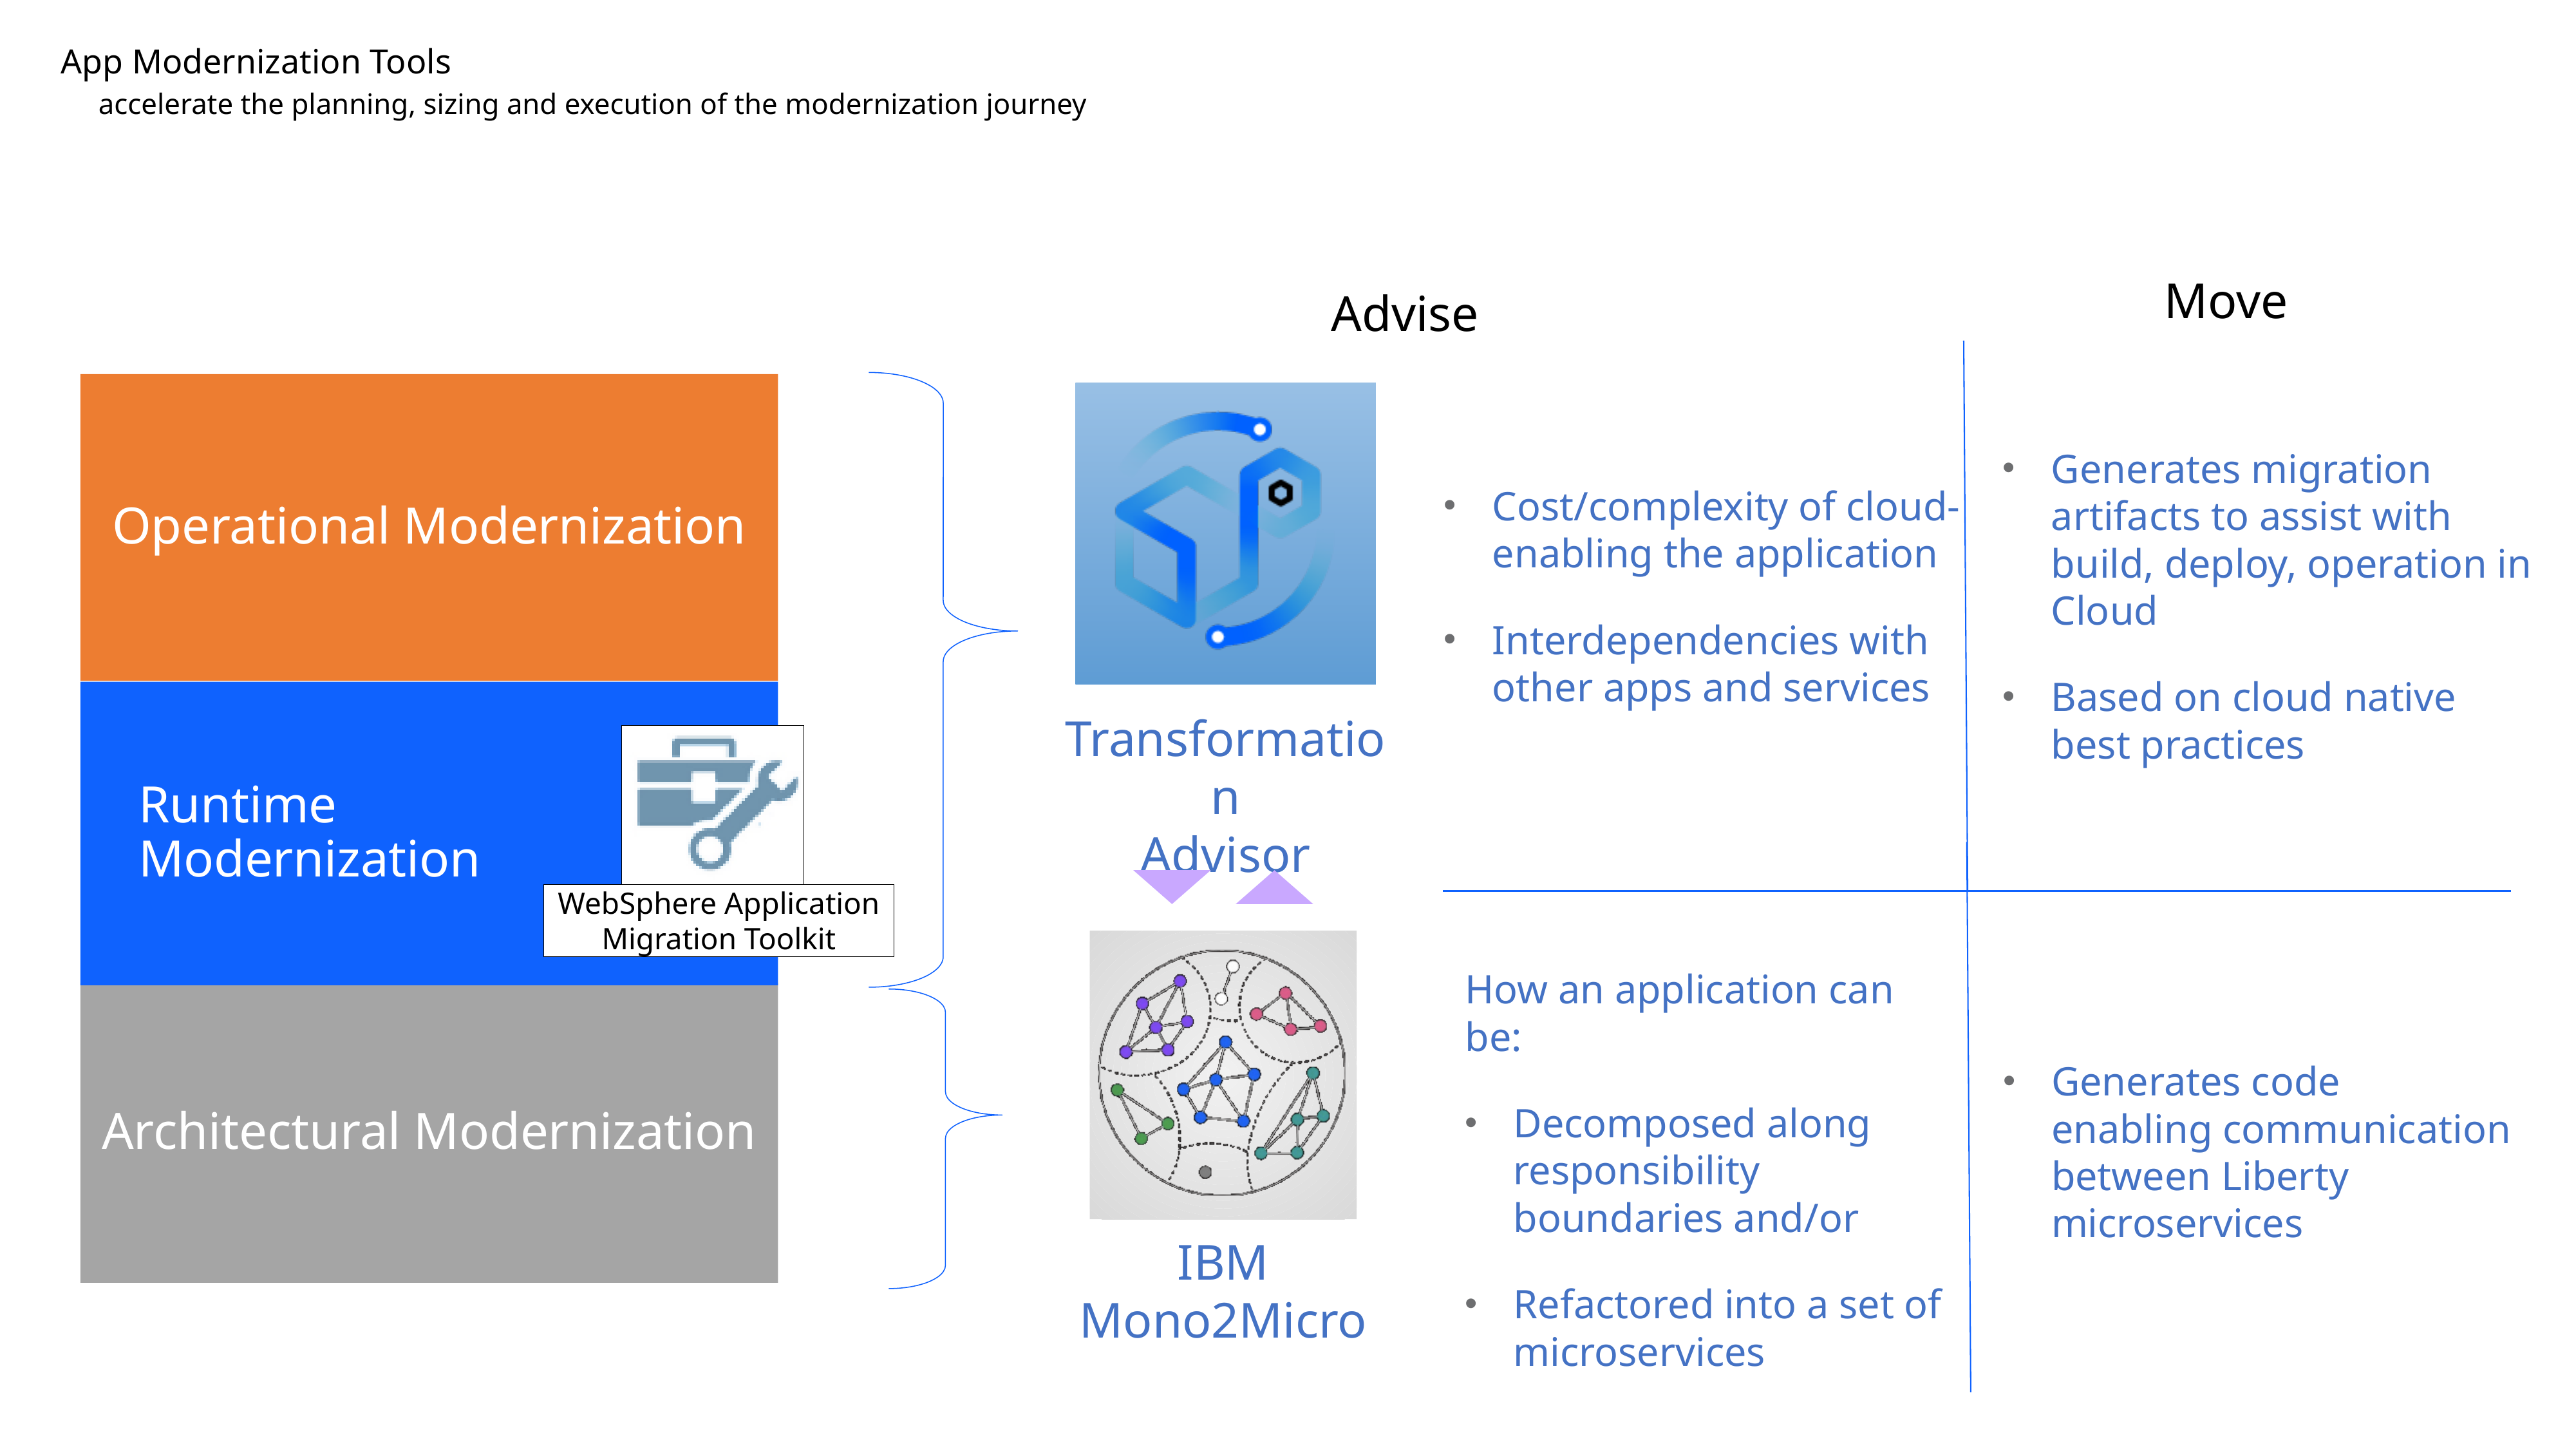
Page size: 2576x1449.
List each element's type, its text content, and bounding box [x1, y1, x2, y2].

text_box Generates migration artifacts to assist with build, deploy, operation in Cloud Based on cloud native best practices [2002, 444, 2544, 767]
title App Modernization Tools accelerate the planning, sizing and execution of the modernization journey [60, 40, 2576, 203]
text_box Architectural Modernization [80, 985, 778, 1283]
text_box Advise [1330, 283, 1516, 345]
text_box How an application can be: Decomposed along responsibility boundaries and/or Refactored into a set of microservices [1465, 964, 1946, 1374]
text_box Generates code enabling communication between Liberty microservices [2002, 1056, 2512, 1245]
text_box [1133, 869, 1313, 905]
text_box [869, 372, 1019, 988]
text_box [1966, 842, 1971, 1393]
text_box Operational Modernization [80, 374, 778, 681]
picture [1089, 930, 1357, 1220]
text_box Runtime Modernization [80, 681, 778, 985]
picture [1075, 382, 1376, 685]
text_box Move [2164, 270, 2350, 332]
text_box Transformation Advisor [1050, 708, 1401, 811]
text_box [1963, 340, 1968, 844]
text_box [888, 988, 1003, 1289]
picture [621, 724, 805, 886]
text_box WebSphere Application Migration Toolkit [543, 884, 894, 957]
text_box Cost/complexity of cloud-enabling the application Interdependencies with other apps and services [1443, 481, 1960, 710]
text_box IBM Mono2Micro [1048, 1231, 1398, 1348]
